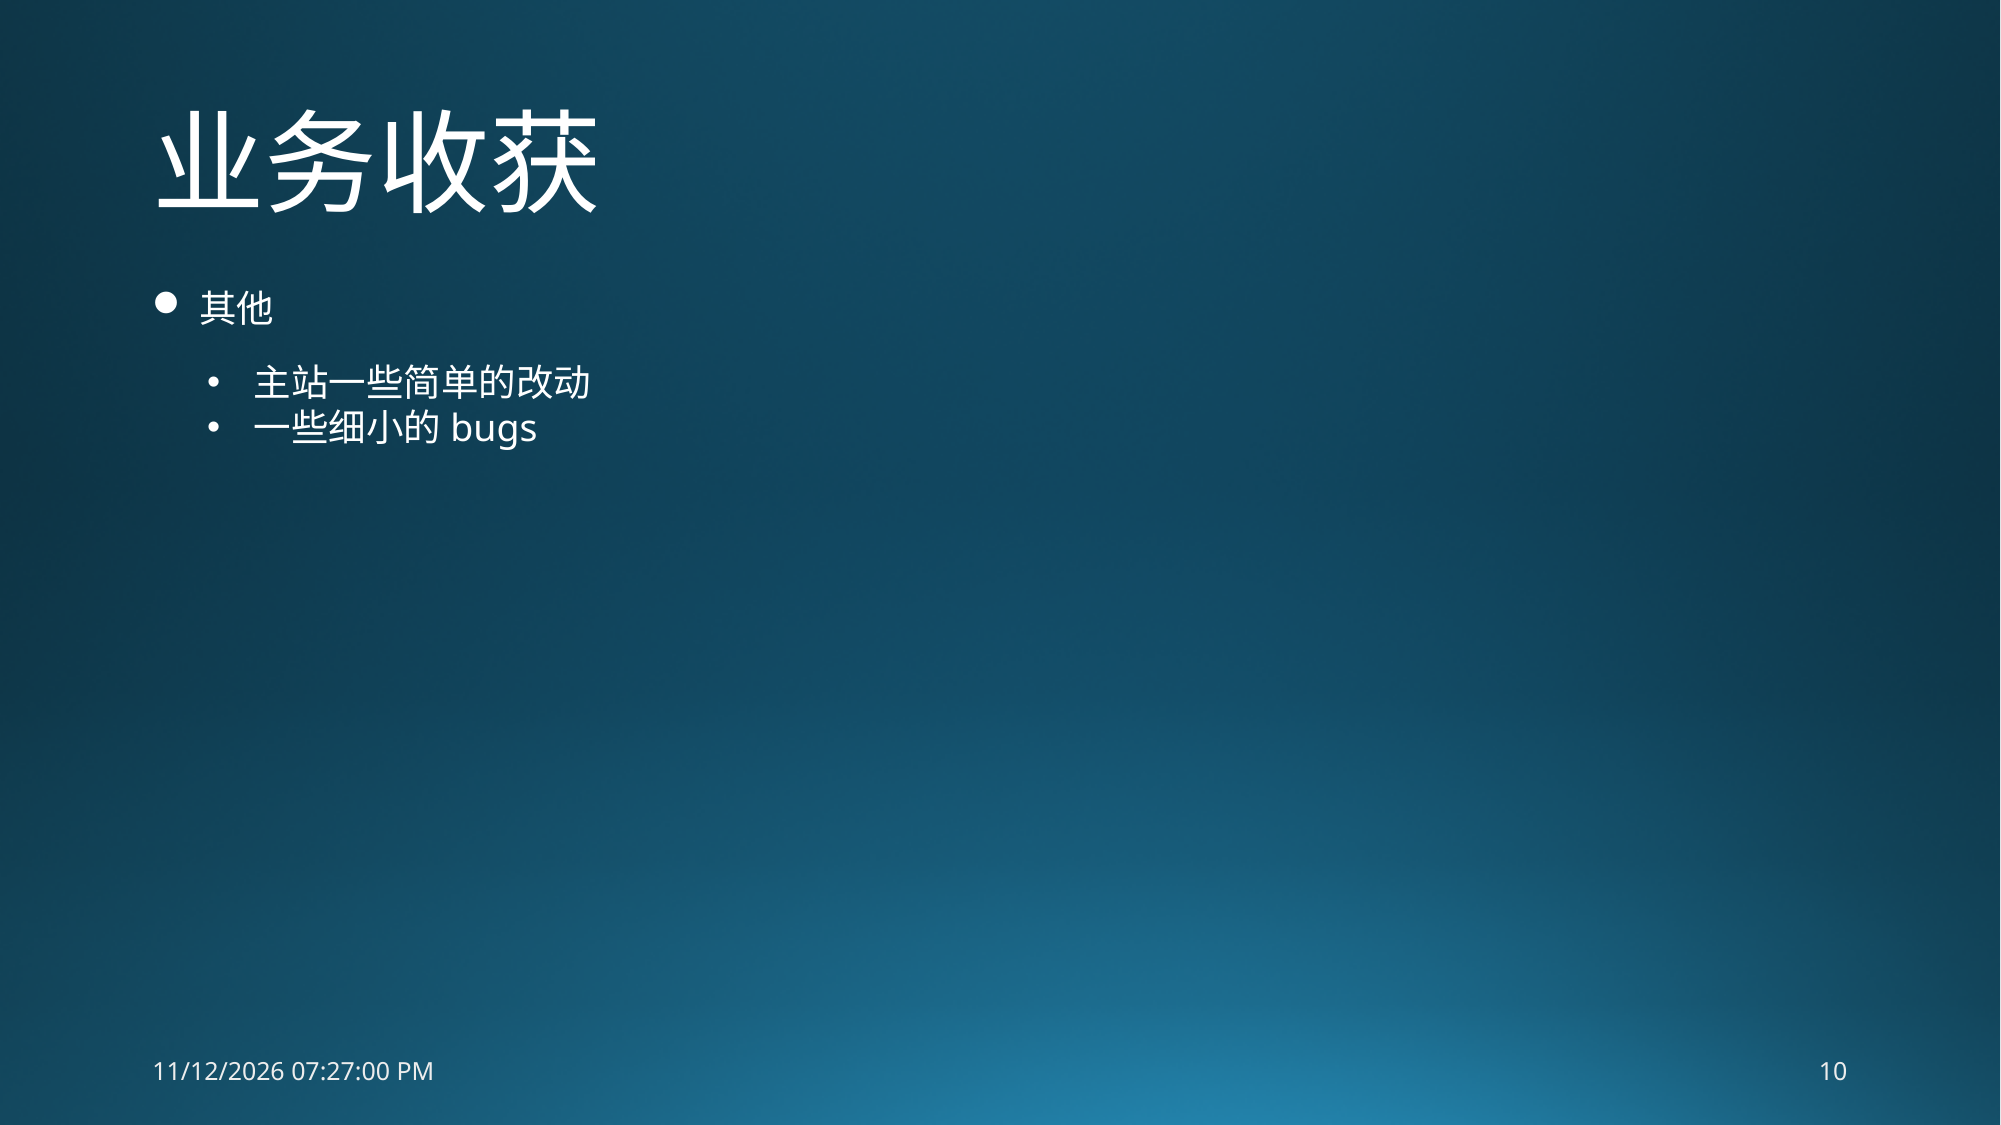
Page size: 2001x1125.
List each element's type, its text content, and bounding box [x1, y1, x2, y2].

slide_number 10 [1412, 1042, 1863, 1103]
text_box 主站一些简单的改动 一些细小的bugs [192, 351, 877, 457]
title 业务收获 [137, 59, 1863, 278]
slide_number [137, 1042, 588, 1103]
picture [0, 0, 2001, 1125]
text_box 其他 [137, 277, 588, 337]
